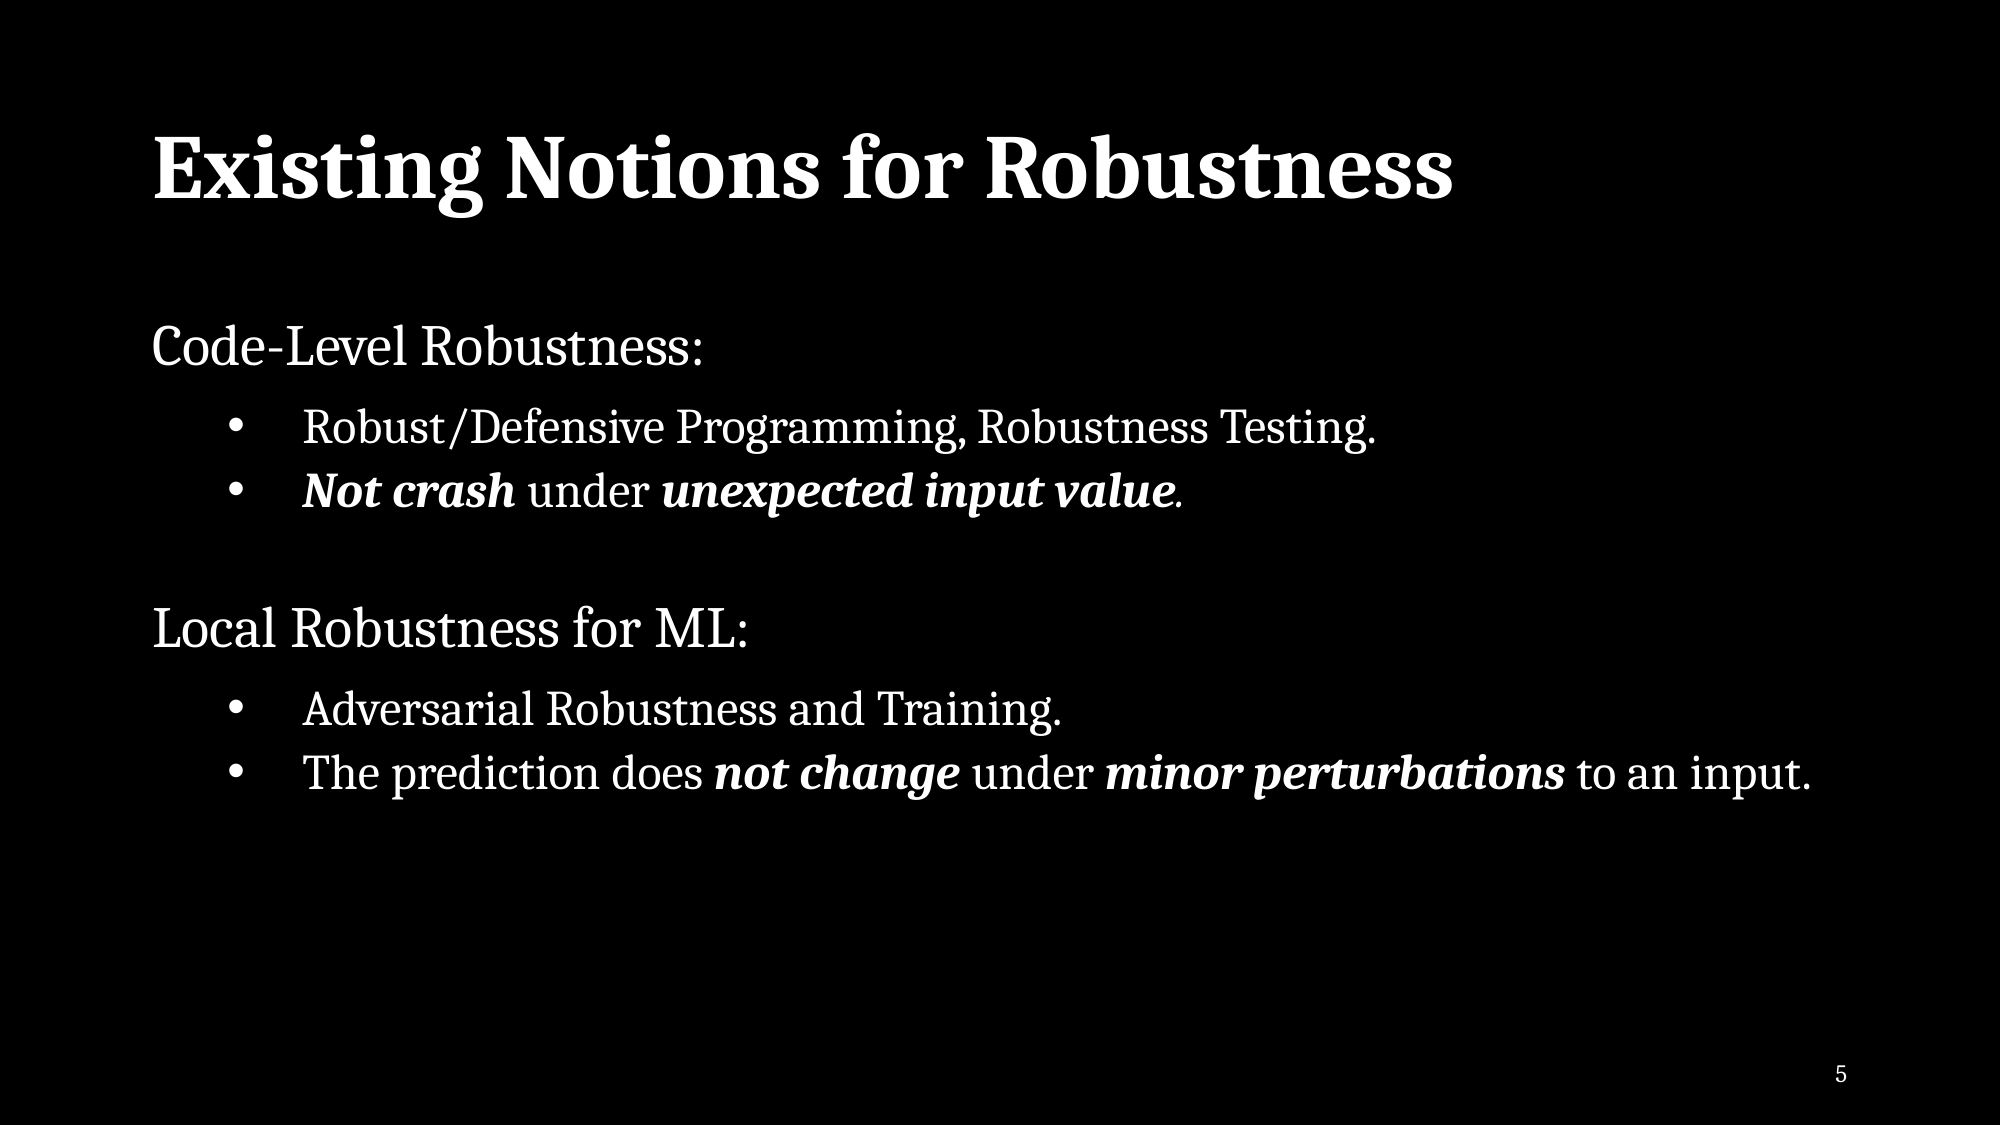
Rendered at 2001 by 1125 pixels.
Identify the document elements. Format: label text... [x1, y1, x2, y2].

list Code-Level Robustness: Robust/Defensive Programming, Robustness Testing. Not crash under unexpected input value. Local Robustness for ML: Adversarial Robustness and Training. The prediction does not change under minor perturbations to an input. [137, 299, 1863, 1014]
slide_number 5 [1412, 1042, 1863, 1103]
title Existing Notions for Robustness [137, 59, 1863, 278]
